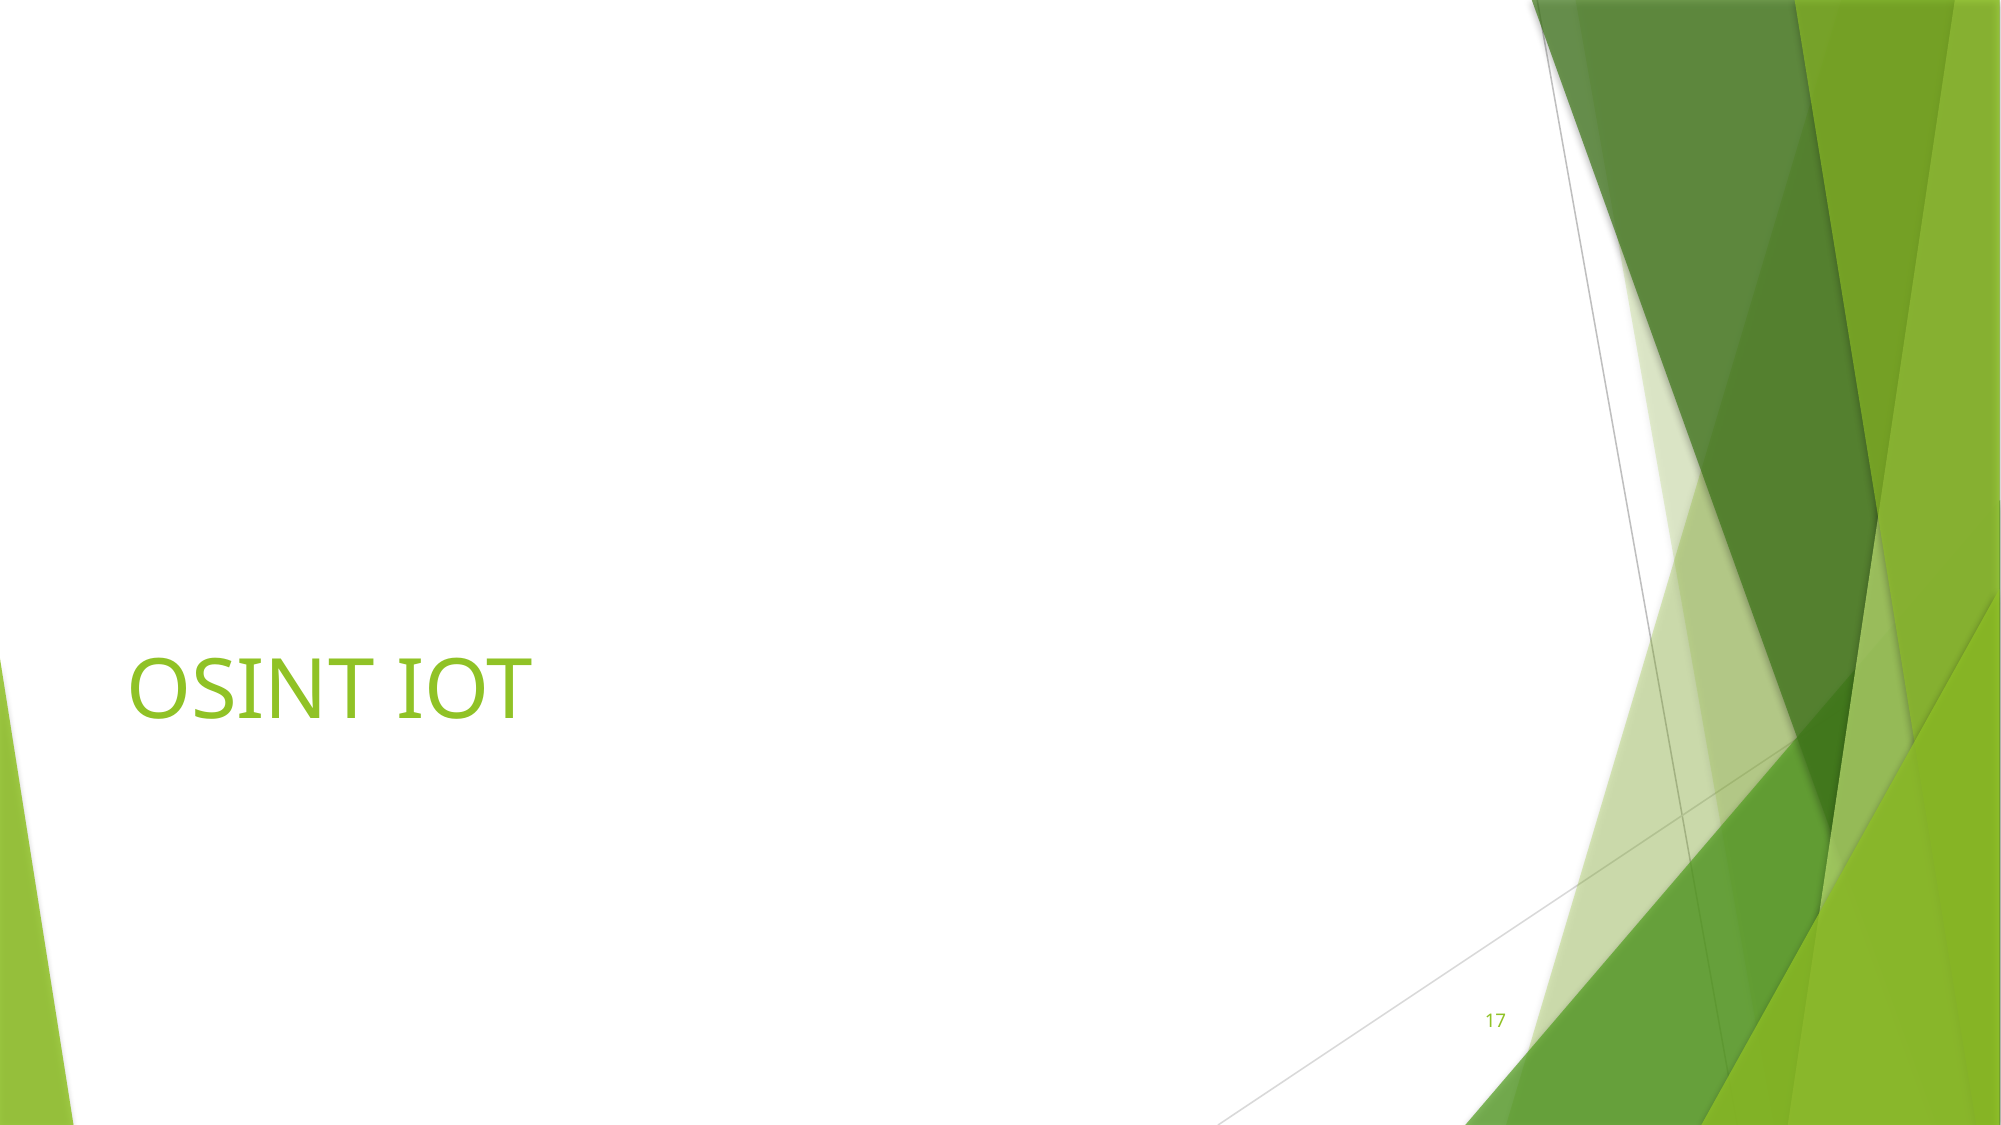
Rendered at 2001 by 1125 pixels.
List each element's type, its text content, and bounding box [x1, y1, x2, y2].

slide_number 17 [1409, 991, 1522, 1051]
title OSINT IOT [111, 443, 1522, 743]
